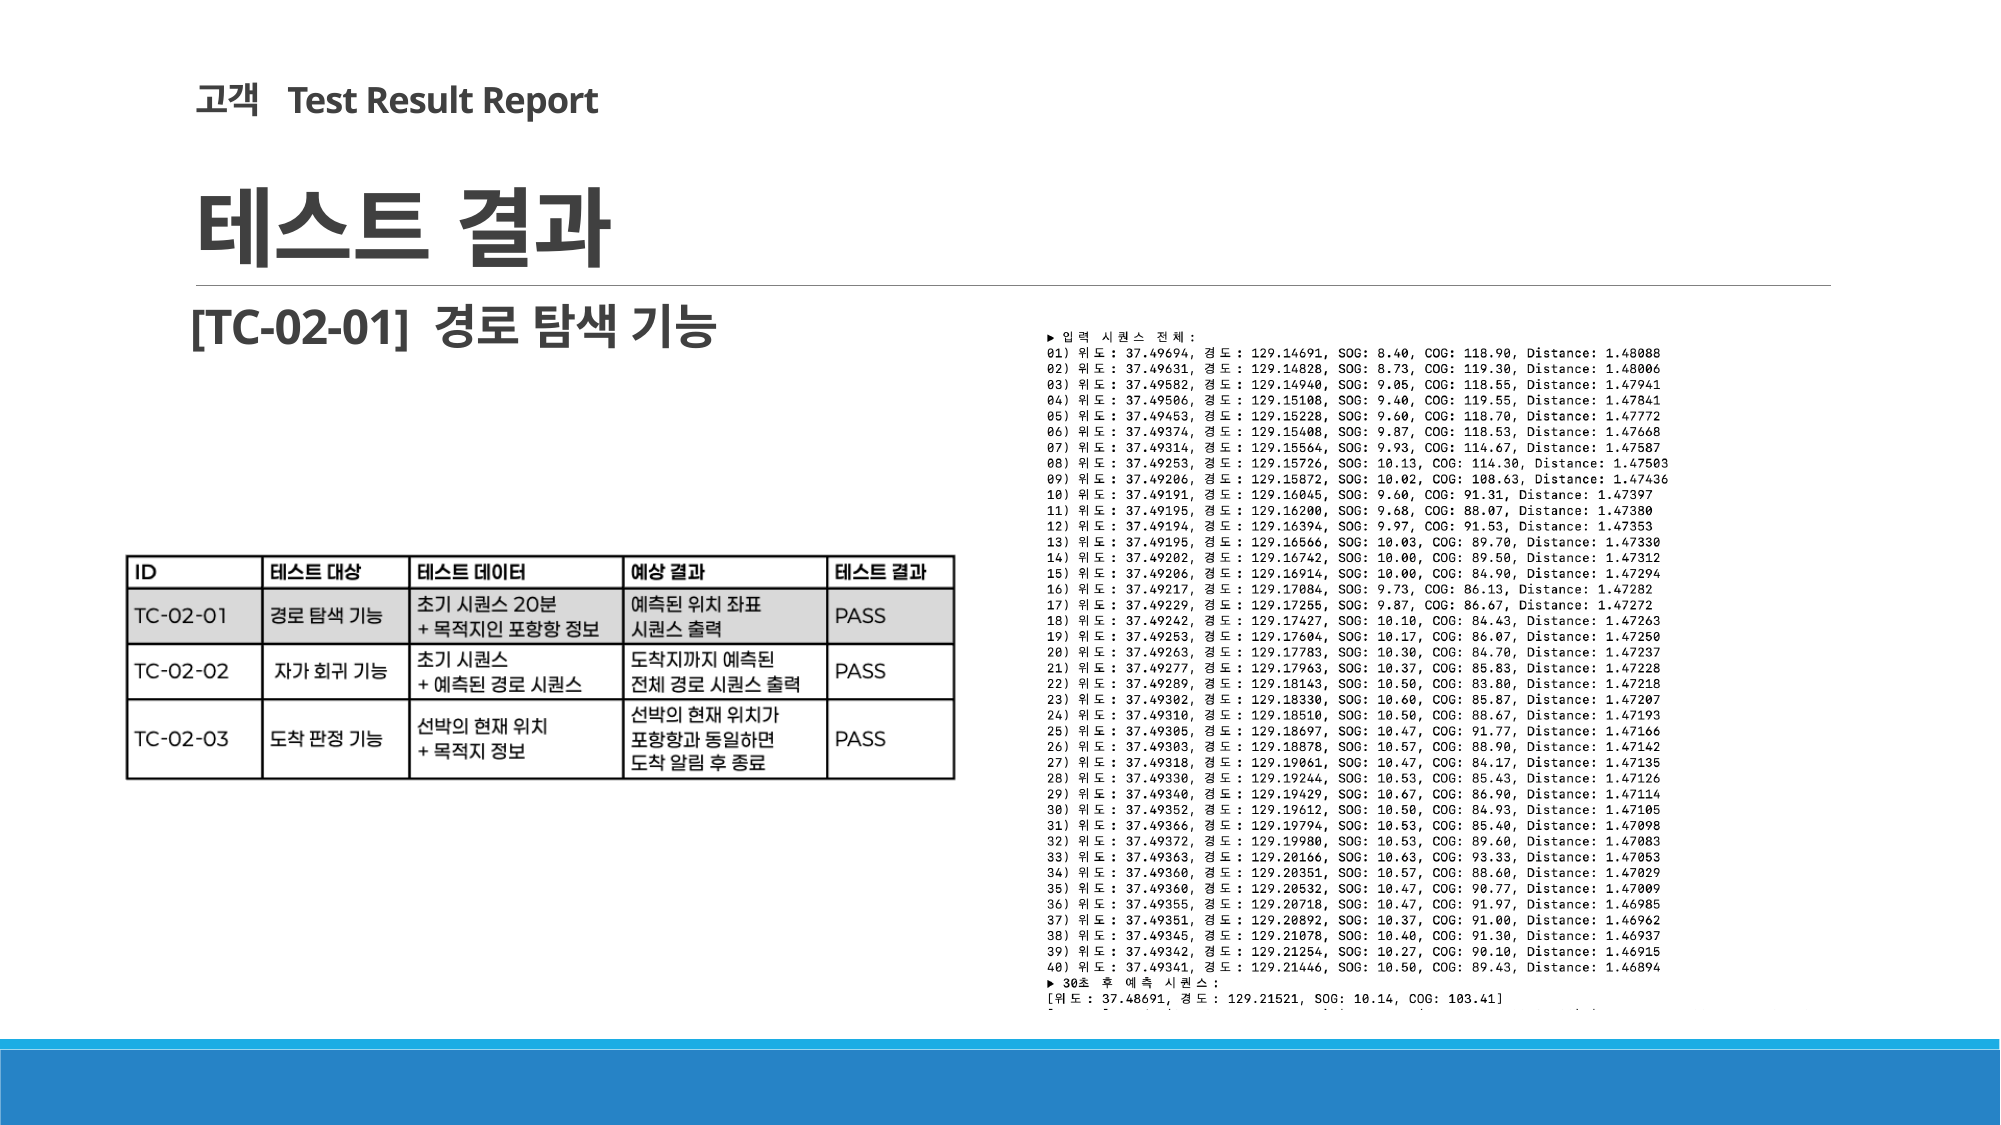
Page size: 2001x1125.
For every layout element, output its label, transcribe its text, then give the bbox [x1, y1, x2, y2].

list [1040, 328, 1884, 1010]
title 고객 Test Result Report 테스트 결과 [180, 47, 1830, 285]
picture [116, 548, 976, 790]
text_box [TC-02-01] 경로 탐색 기능 [174, 258, 1825, 362]
